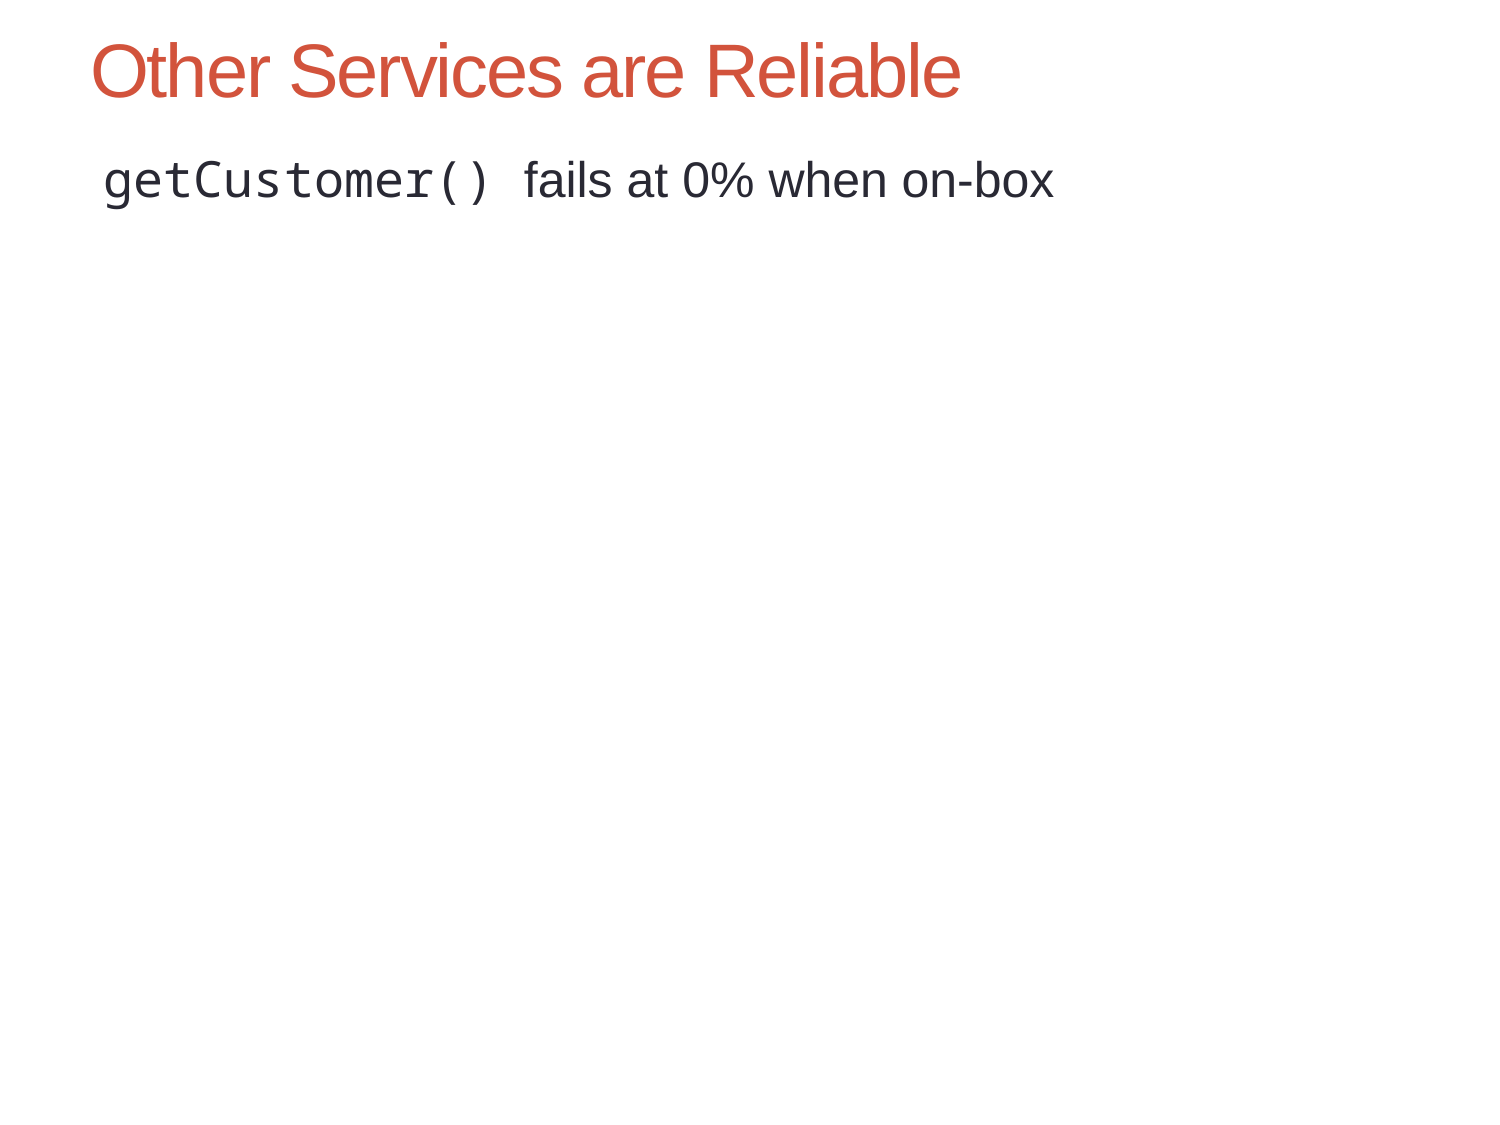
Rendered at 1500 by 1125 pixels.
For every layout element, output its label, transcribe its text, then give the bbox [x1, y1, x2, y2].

list getCustomer() fails at 0% when on-box [75, 139, 1425, 1063]
title Other Services are Reliable [75, 14, 1425, 121]
